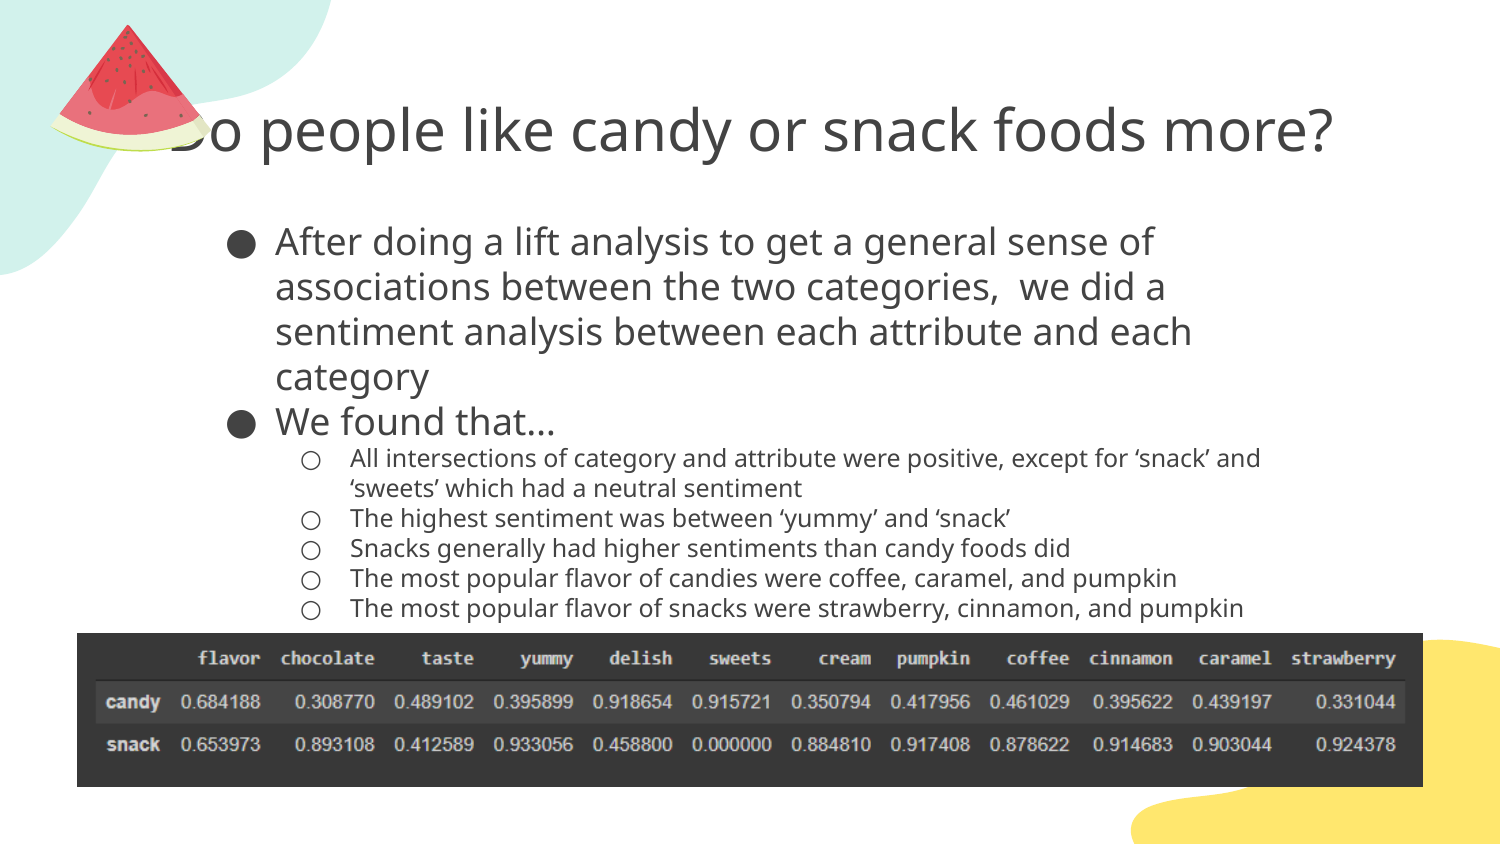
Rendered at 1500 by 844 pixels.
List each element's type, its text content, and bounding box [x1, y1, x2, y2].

list After doing a lift analysis to get a general sense of associations between the two categories, we did a sentiment analysis between each attribute and each category We found that… All intersections of category and attribute were positive, except for ‘snack’ and ‘sweets’ which had a neutral sentiment The highest sentiment was between ‘yummy’ and ‘snack’ Snacks generally had higher sentiments than candy foods did The most popular flavor of candies were coffee, caramel, and pumpkin The most popular flavor of snacks were strawberry, cinnamon, and pumpkin [185, 202, 1315, 583]
picture [77, 633, 1423, 787]
title Do people like candy or snack foods more? [224, 87, 1391, 169]
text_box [49, 18, 221, 198]
